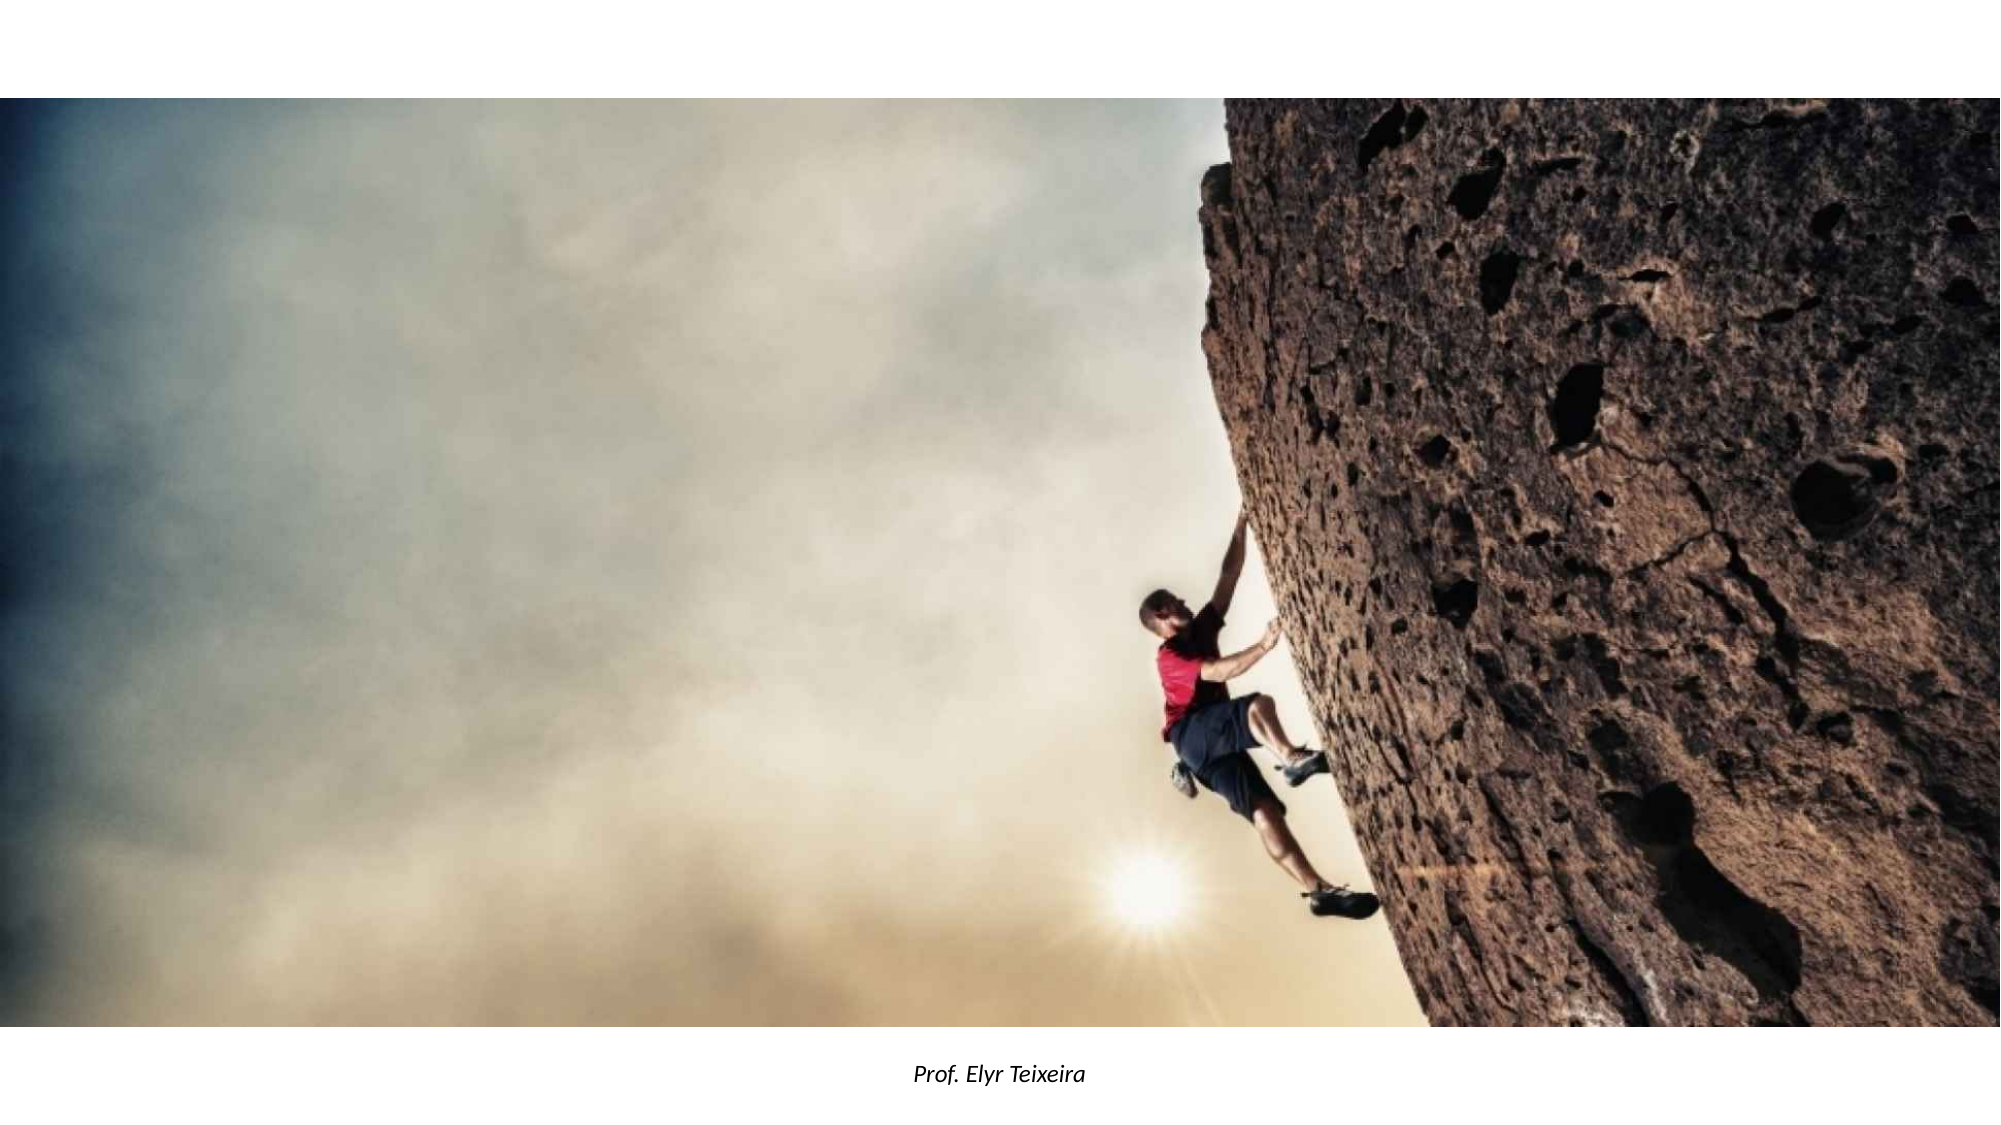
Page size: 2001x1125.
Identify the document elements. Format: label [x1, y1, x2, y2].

picture [0, 98, 2000, 1027]
